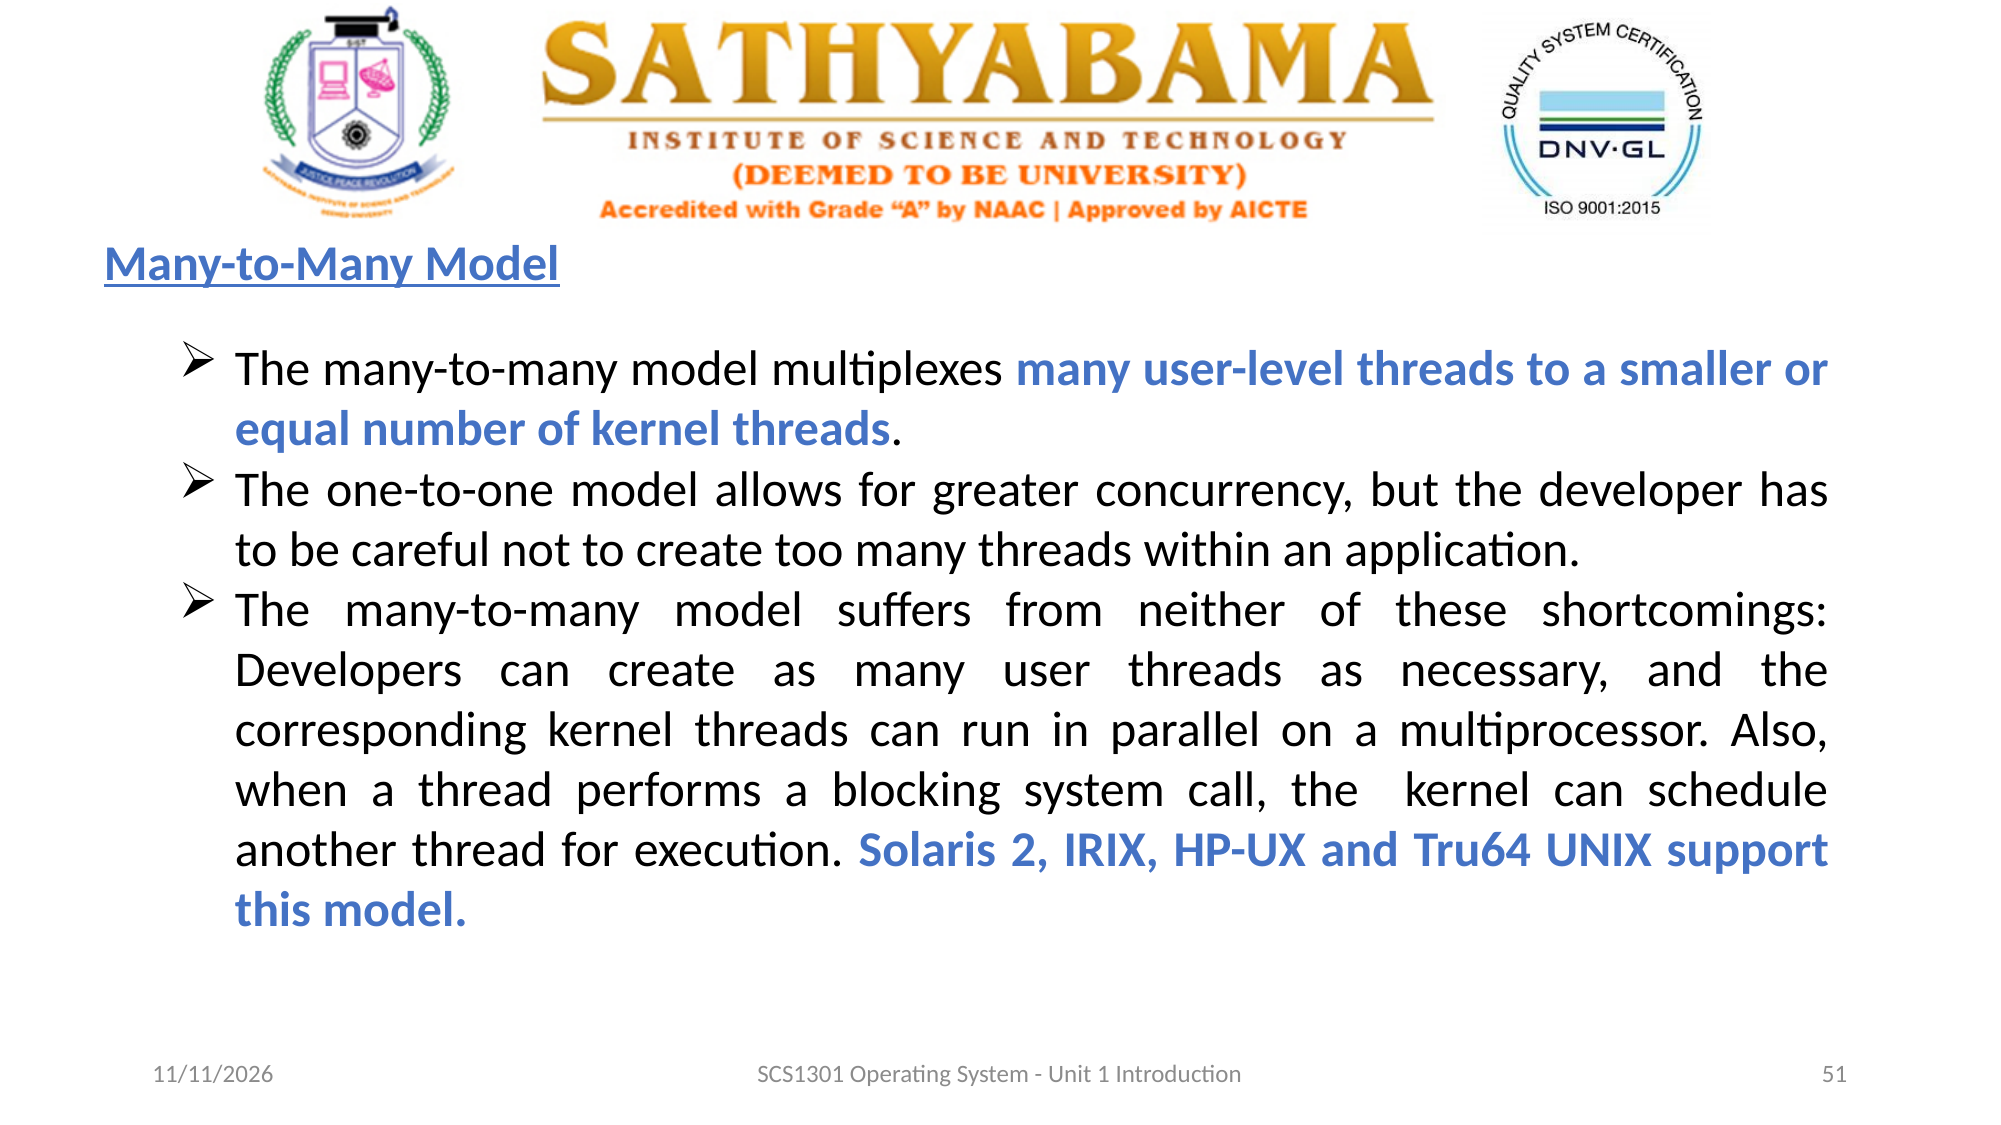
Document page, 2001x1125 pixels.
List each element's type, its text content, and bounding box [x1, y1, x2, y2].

slide_number 51 [1412, 1042, 1863, 1103]
text_box Many-to-Many Model The many-to-many model multiplexes many user-level threads to a smaller or equal number of kernel threads. The one-to-one model allows for greater concurrency, but the developer has to be careful not to create too many threads within an application. The many-to-many model suffers from neither of these shortcomings: Developers can create as many user threads as necessary, and the corresponding kernel threads can run in parallel on a multiprocessor. Also, when a thread performs a blocking system call, the kernel can schedule another thread for execution. Solaris 2, IRIX, HP-UX and Tru64 UNIX support this model. [88, 223, 1957, 1050]
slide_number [137, 1042, 588, 1103]
picture [1482, 8, 1711, 223]
picture [529, 0, 1446, 223]
footer SCS1301 Operating System - Unit 1 Introduction [662, 1042, 1338, 1103]
picture [248, 3, 469, 223]
